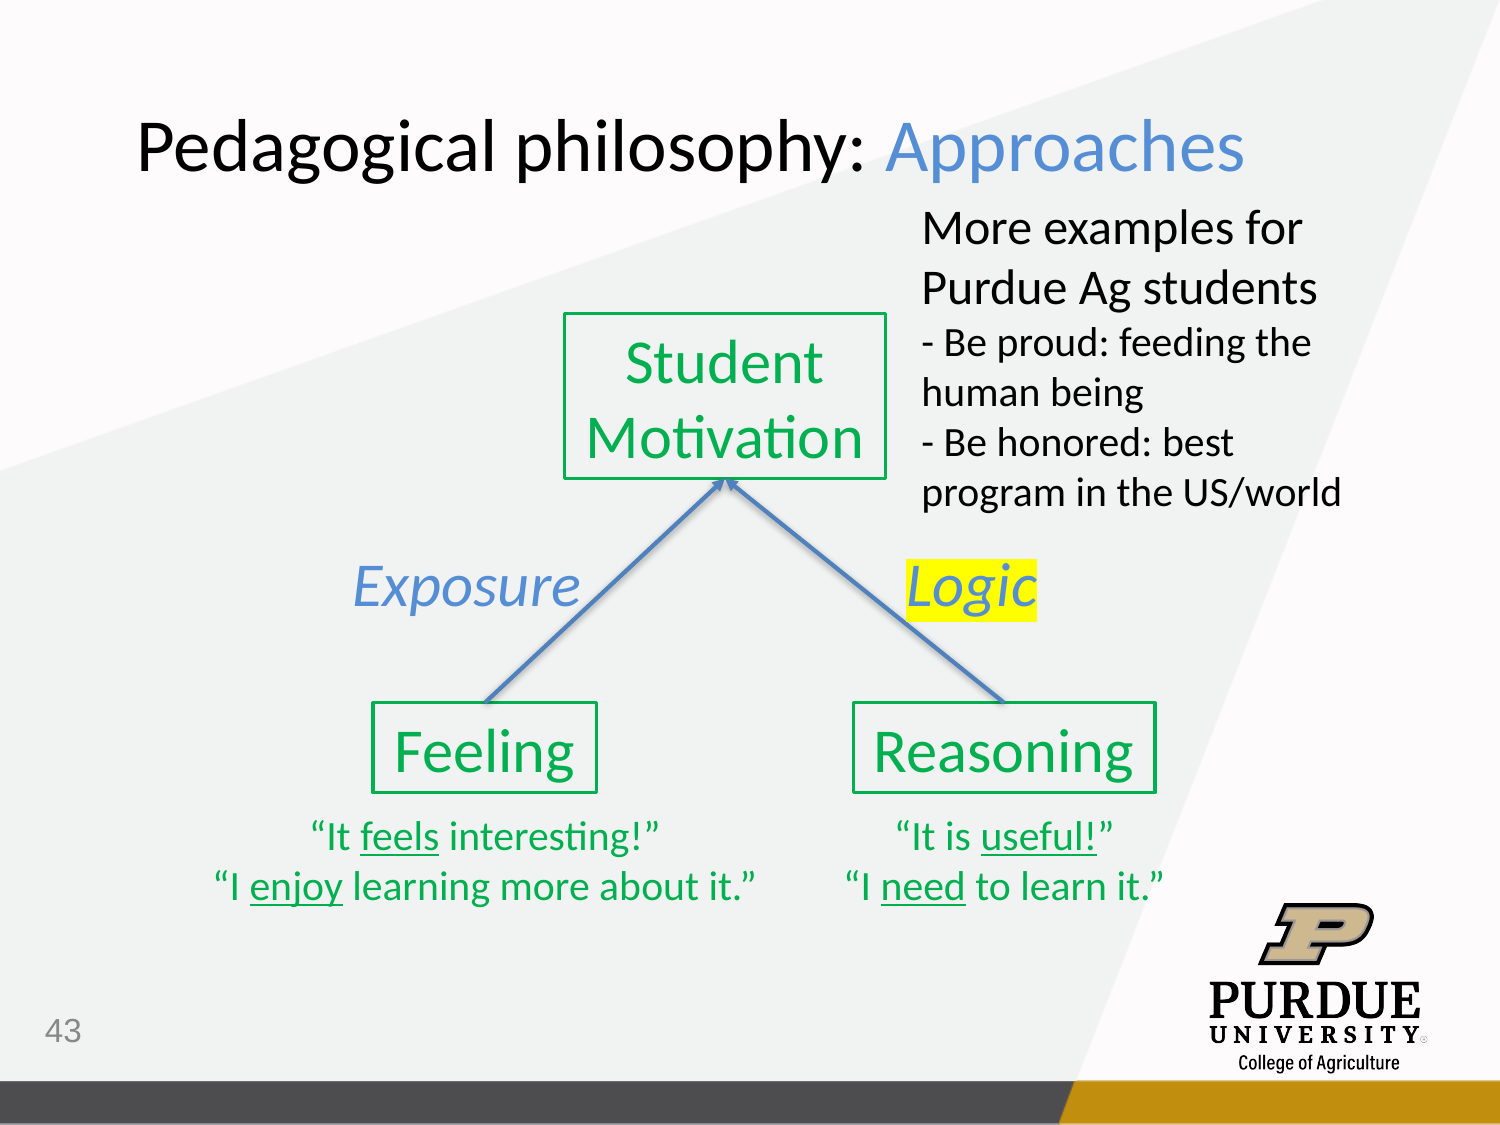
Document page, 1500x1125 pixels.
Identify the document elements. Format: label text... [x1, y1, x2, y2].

picture [0, 0, 1500, 1125]
text_box 43 [29, 999, 108, 1060]
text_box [109, 313, 1388, 918]
text_box Pedagogical philosophy: Approaches [121, 927, 1378, 967]
text_box More examples for Purdue Ag students - Be proud: feeding the human being - Be honored: best program in the US/world [906, 187, 1404, 573]
text_box Pedagogical philosophy: Approaches [121, 88, 1378, 312]
